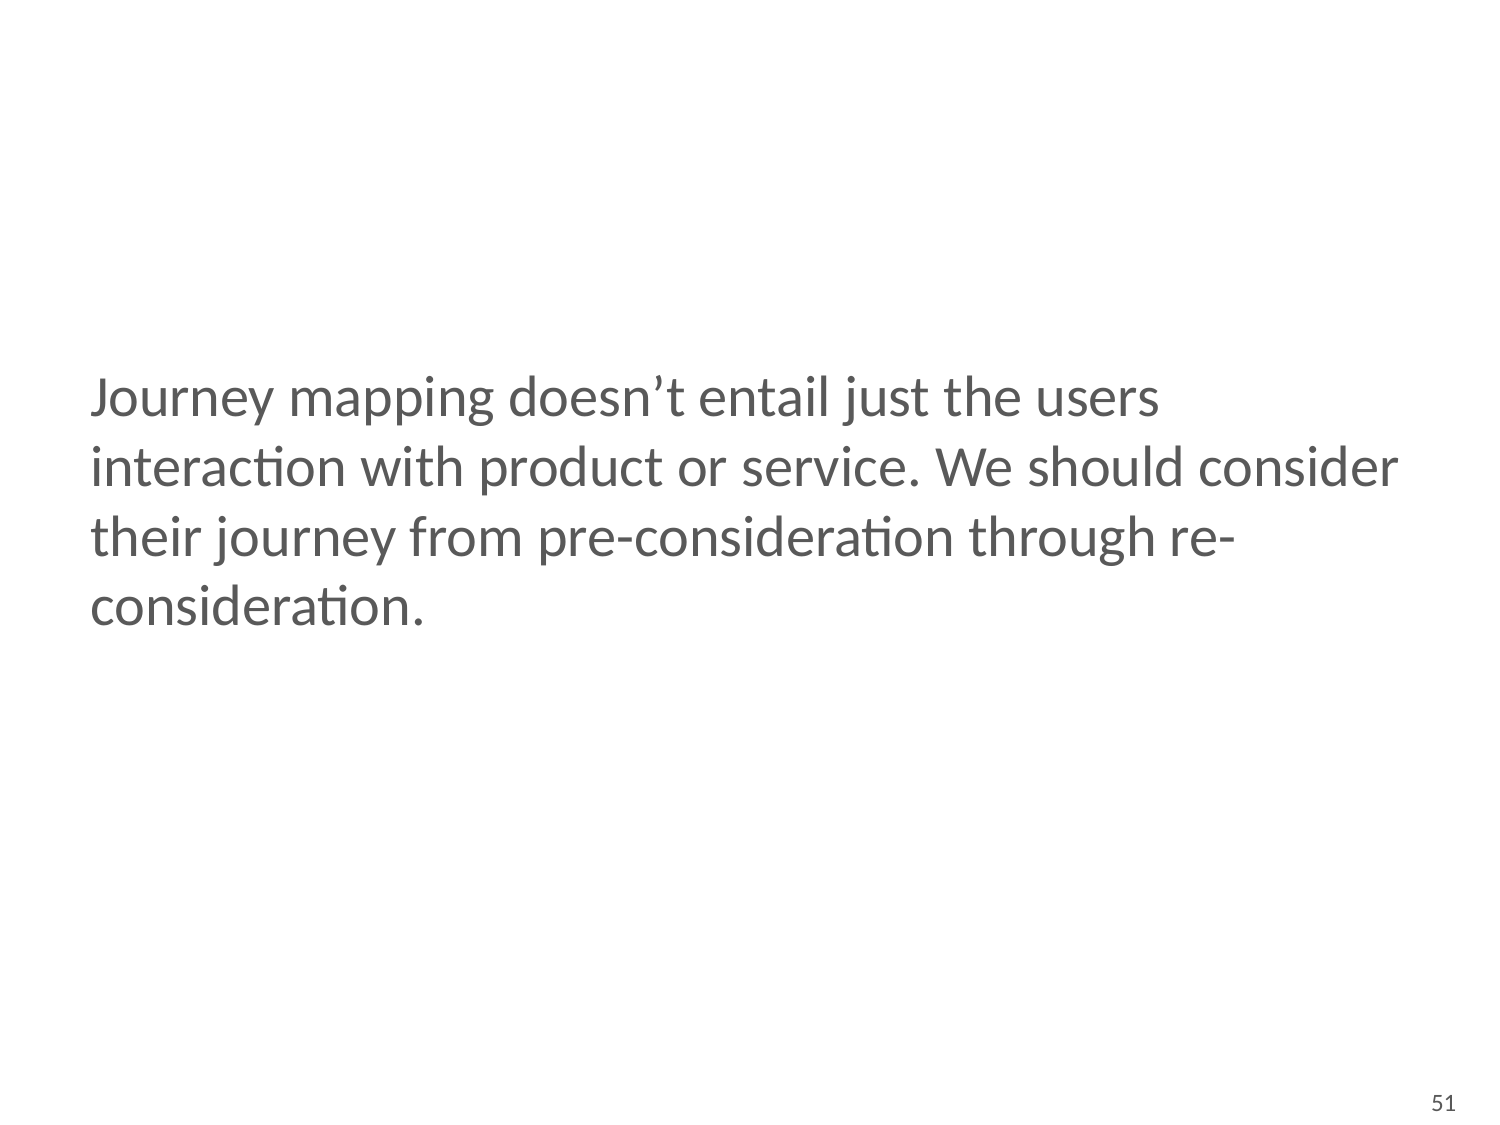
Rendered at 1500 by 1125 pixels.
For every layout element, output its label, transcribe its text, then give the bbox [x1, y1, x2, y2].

list Journey mapping doesn’t entail just the users interaction with product or service. We should consider their journey from pre-consideration through re-consideration. [75, 187, 1425, 930]
